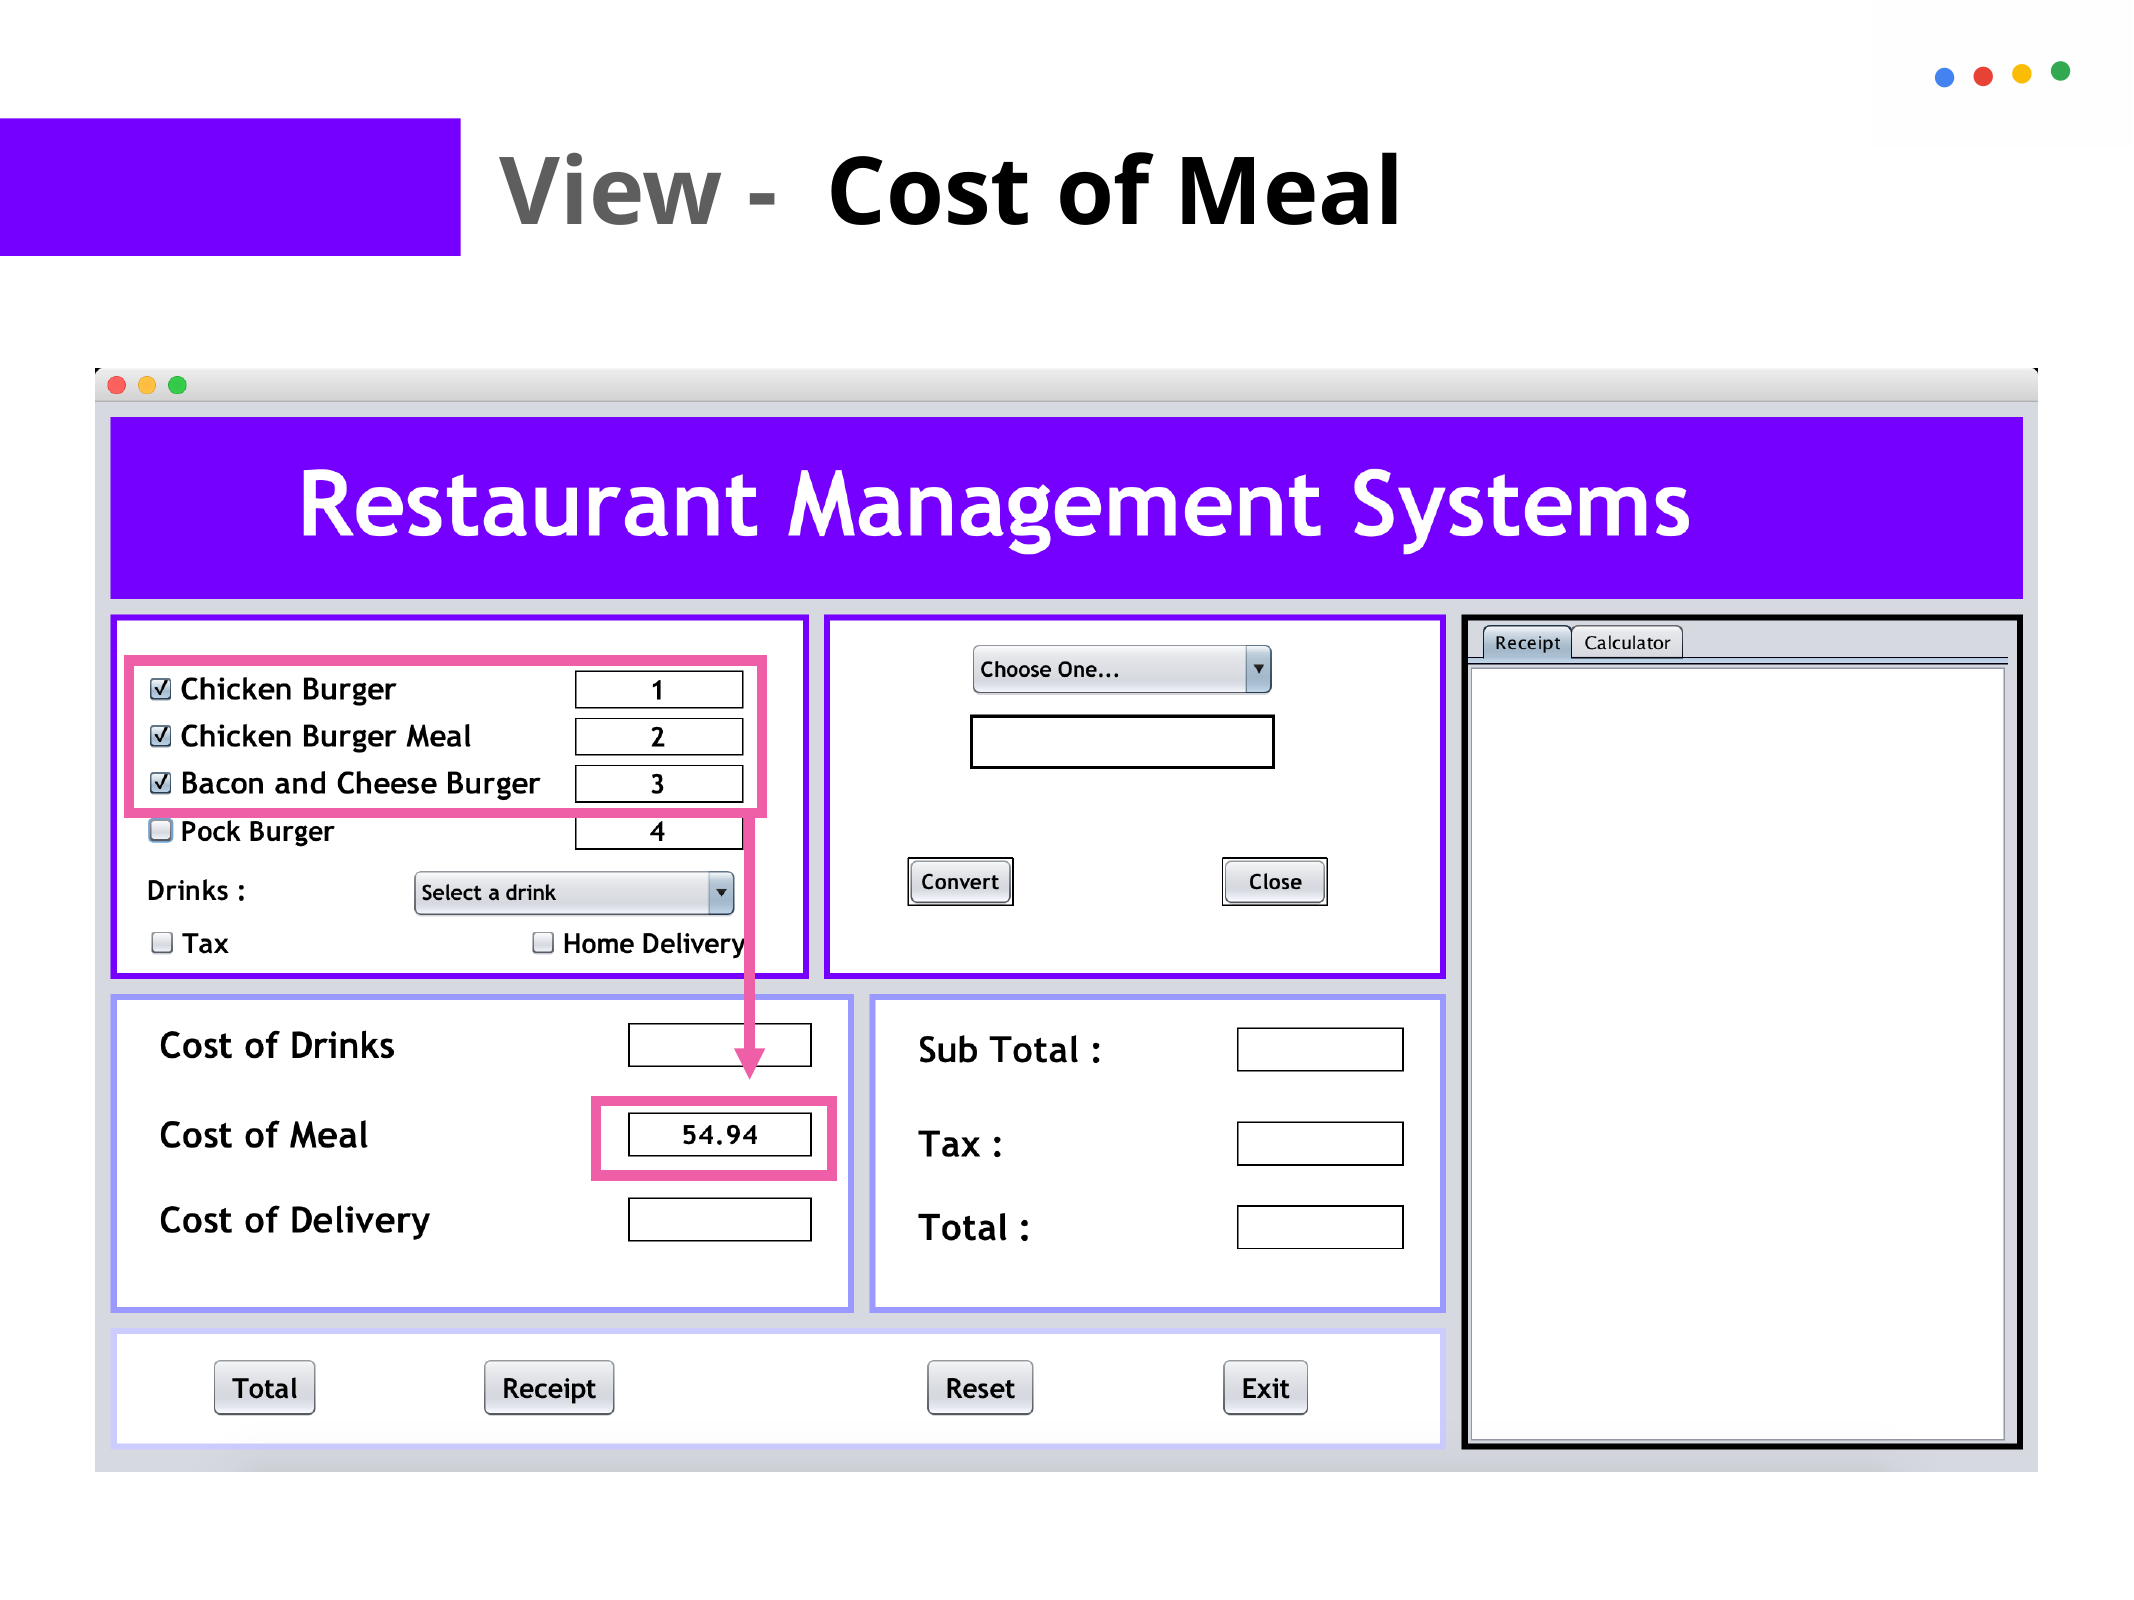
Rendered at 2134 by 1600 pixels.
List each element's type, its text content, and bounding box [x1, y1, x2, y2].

picture [1871, 0, 2134, 148]
text_box View - Cost of Meal [491, 122, 1413, 252]
text_box [0, 118, 461, 256]
picture [95, 368, 2038, 1472]
